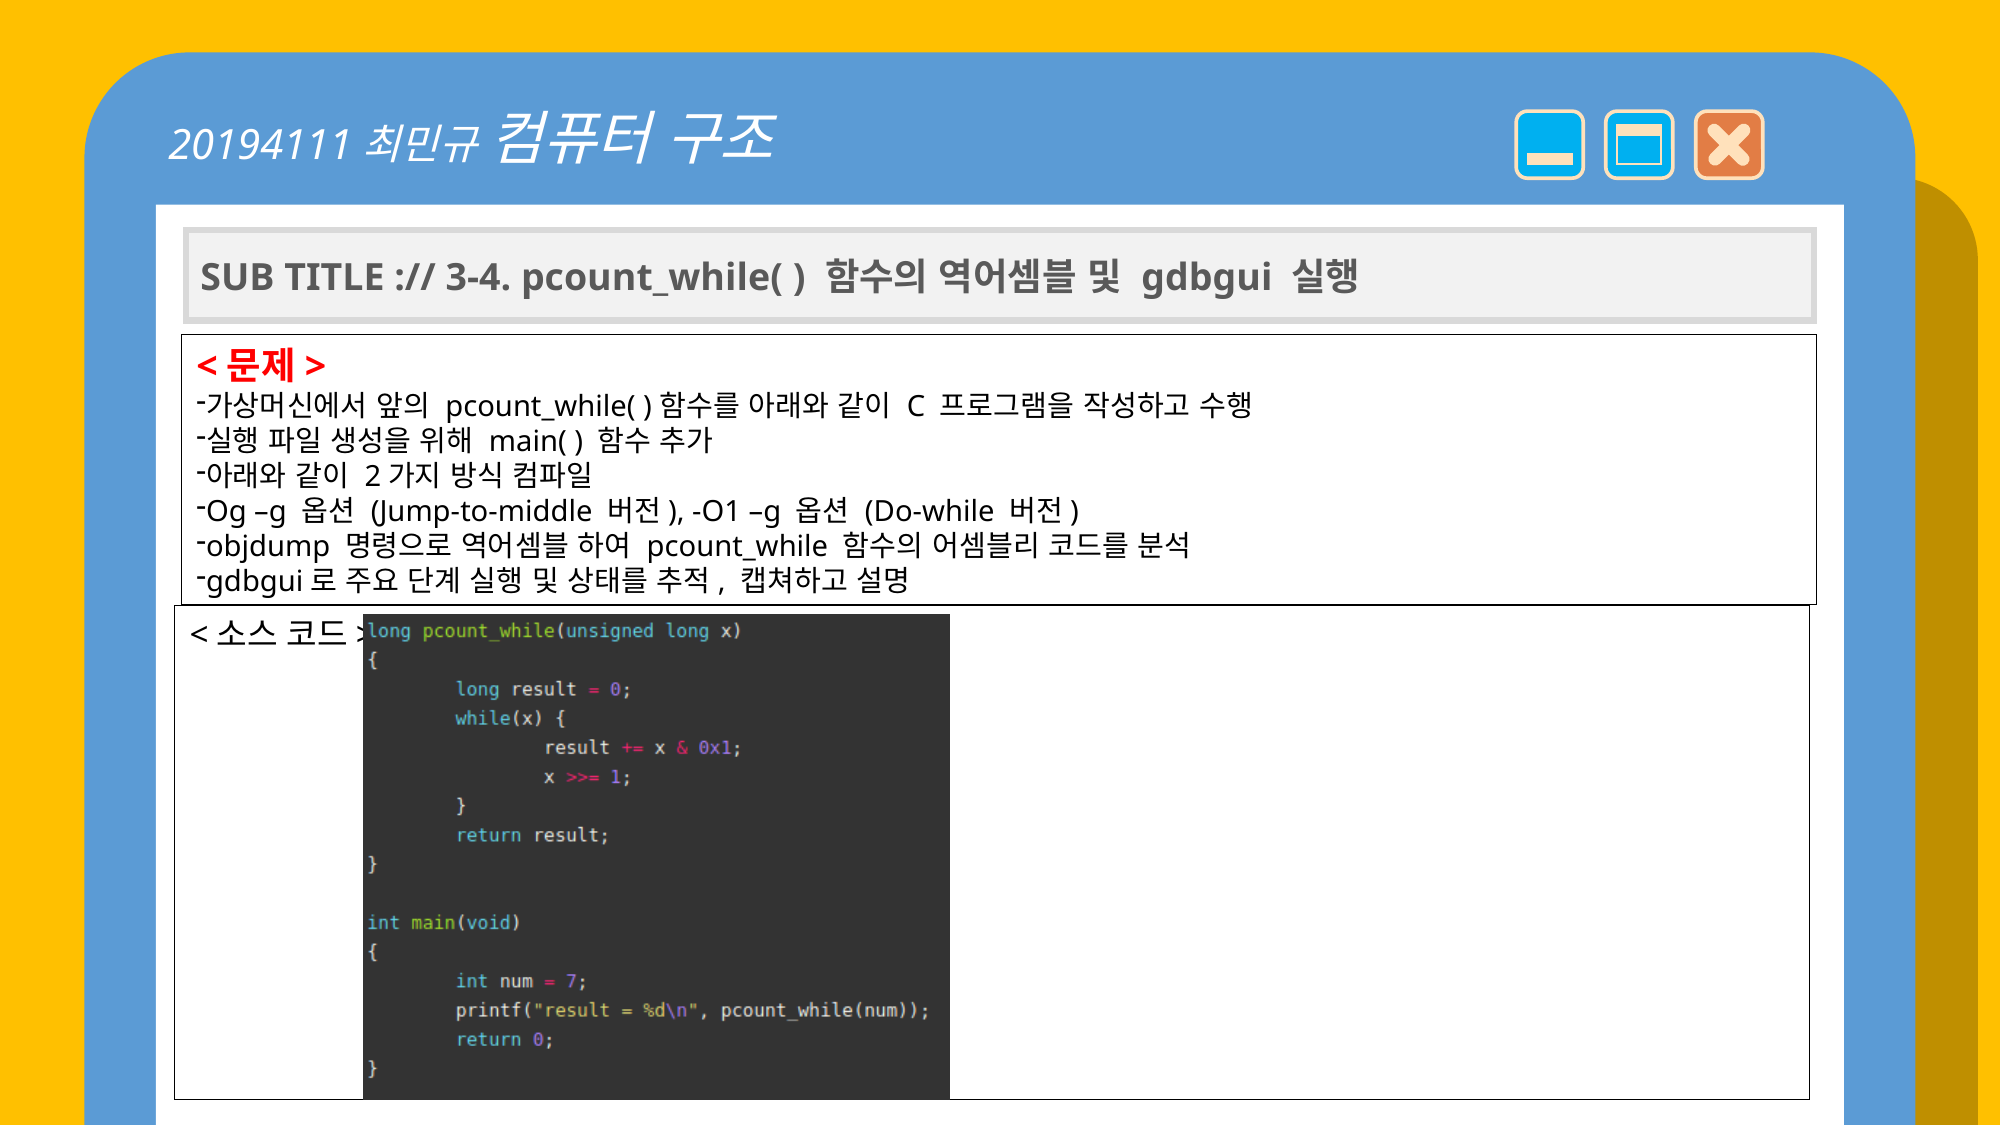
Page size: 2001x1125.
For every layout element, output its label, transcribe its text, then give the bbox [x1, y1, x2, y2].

text_box [125, 77, 1874, 170]
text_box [1516, 111, 1763, 179]
text_box SUB TITLE :// 3-4. pcount_while( ) 함수의 역어셈블 및 gdbgui 실행 [185, 229, 1815, 322]
text_box <문제> 가상머신에서 앞의 pcount_while( )함수를 아래와 같이 C 프로그램을 작성하고 수행 실행 파일 생성을 위해 main( ) 함수 추가 아래와 같이 2가지 방식 컴파일 Og –g 옵션 (Jump-to-middle 버전), -O1 –g 옵션 (Do-while 버전) objdump 명령으로 역어셈블 하여 pcount_while 함수의 어셈블리 코드를 분석 gdbgui로 주요 단계 실행 및 상태를 추적, 캡쳐하고 설명 [181, 334, 1817, 605]
text_box [1917, 179, 1979, 1125]
text_box <소스 코드> [174, 605, 1810, 1100]
text_box 20194111최민규 컴퓨터 구조 [83, 51, 1917, 1125]
picture [363, 614, 950, 1100]
text_box [155, 204, 1845, 1125]
